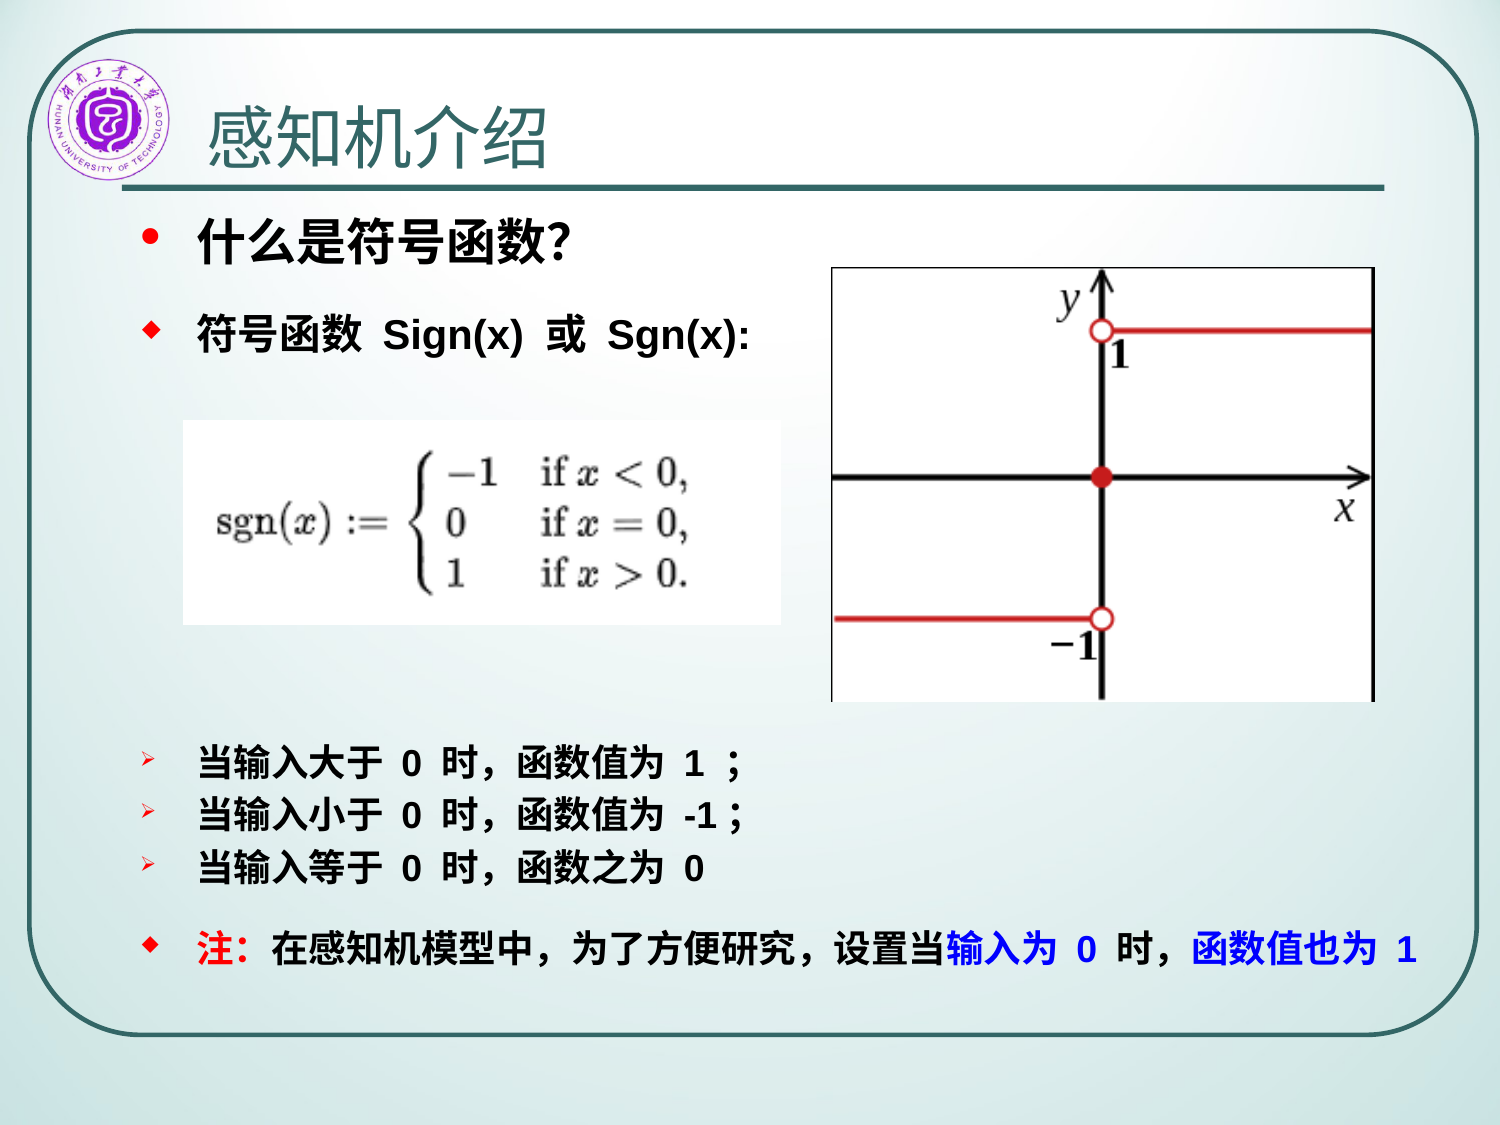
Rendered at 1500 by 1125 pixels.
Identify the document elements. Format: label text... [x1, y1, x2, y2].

title 感知机介绍 [159, 66, 1422, 185]
picture [0, 0, 1500, 1125]
list 什么是符号函数？ 符号函数 Sign(x) 或 Sgn(x): 当输入大于 0 时，函数值为 1 ； 当输入小于 0 时，函数值为 -1； 当输入等于 0 时，函数之为 0 注：在感知机模型中，为了方便研究，设置当输入为 0 时，函数值也为 1 [125, 202, 1447, 1012]
